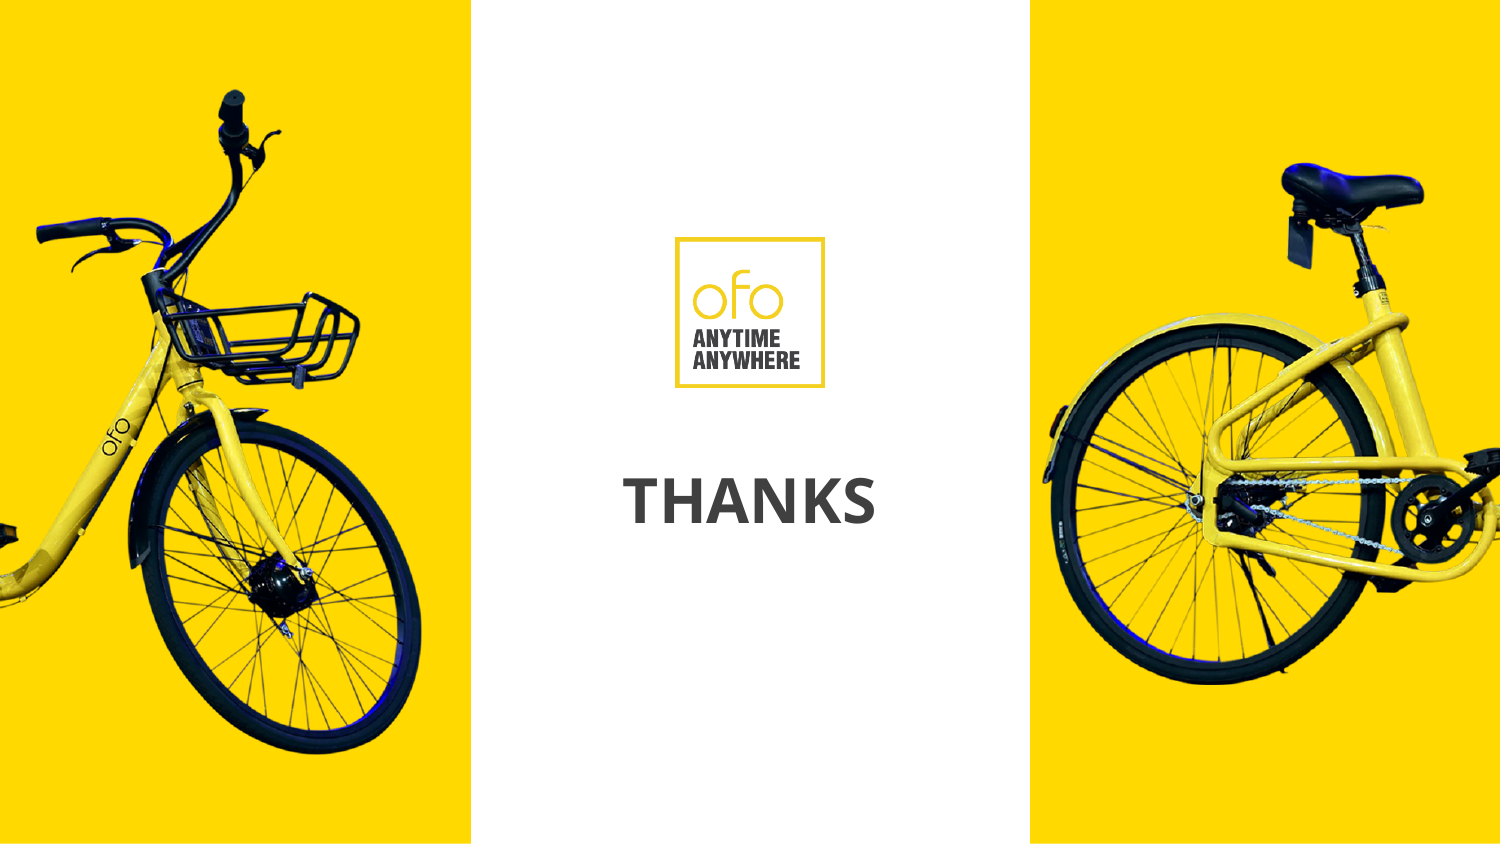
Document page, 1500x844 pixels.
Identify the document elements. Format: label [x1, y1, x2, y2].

text_box [1029, 0, 1500, 844]
text_box [0, 0, 472, 844]
text_box [556, 237, 944, 571]
picture [1042, 159, 1500, 685]
picture [0, 89, 422, 755]
